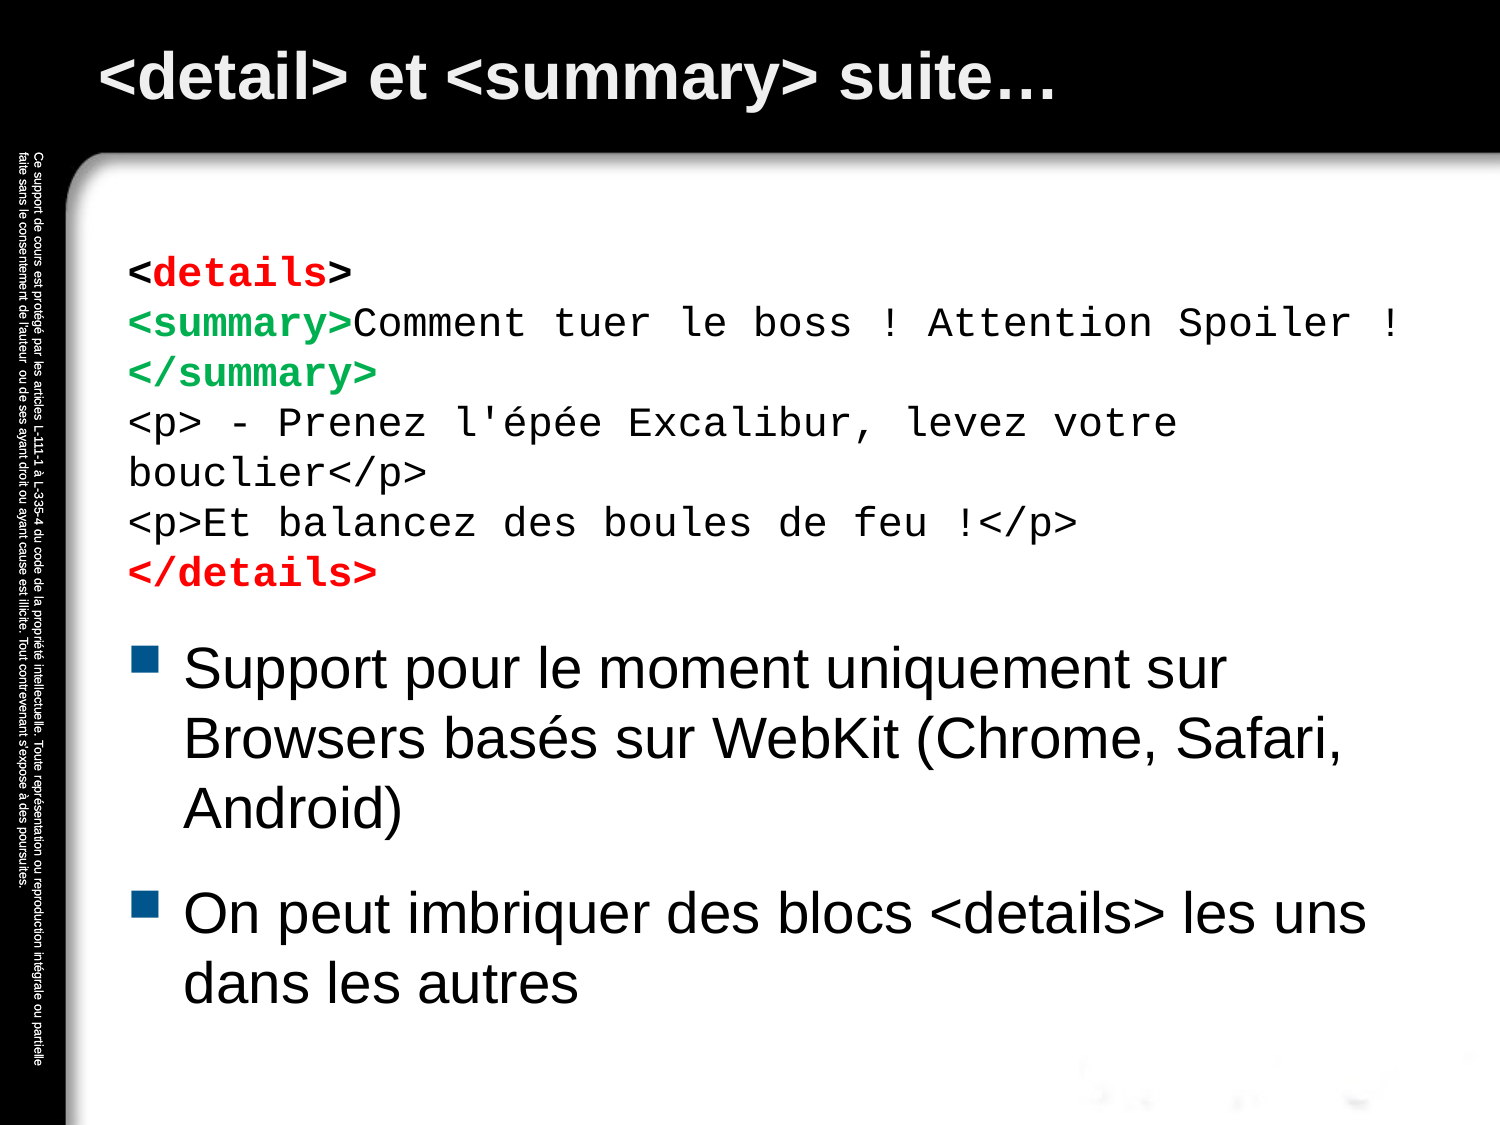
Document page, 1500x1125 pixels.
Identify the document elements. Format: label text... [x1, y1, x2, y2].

picture [0, 0, 1500, 1125]
title <detail> et <summary> suite… [83, 28, 1472, 117]
list <details> <summary>Comment tuer le boss ! Attention Spoiler !</summary> <p> - Prenez l'épée Excalibur, levez votre bouclier</p> <p>Et balancez des boules de feu !</p> </details> Support pour le moment uniquement sur Browsers basés sur WebKit (Chrome, Safari, Android) On peut imbriquer des blocs <details> les uns dans les autres [112, 237, 1426, 1013]
